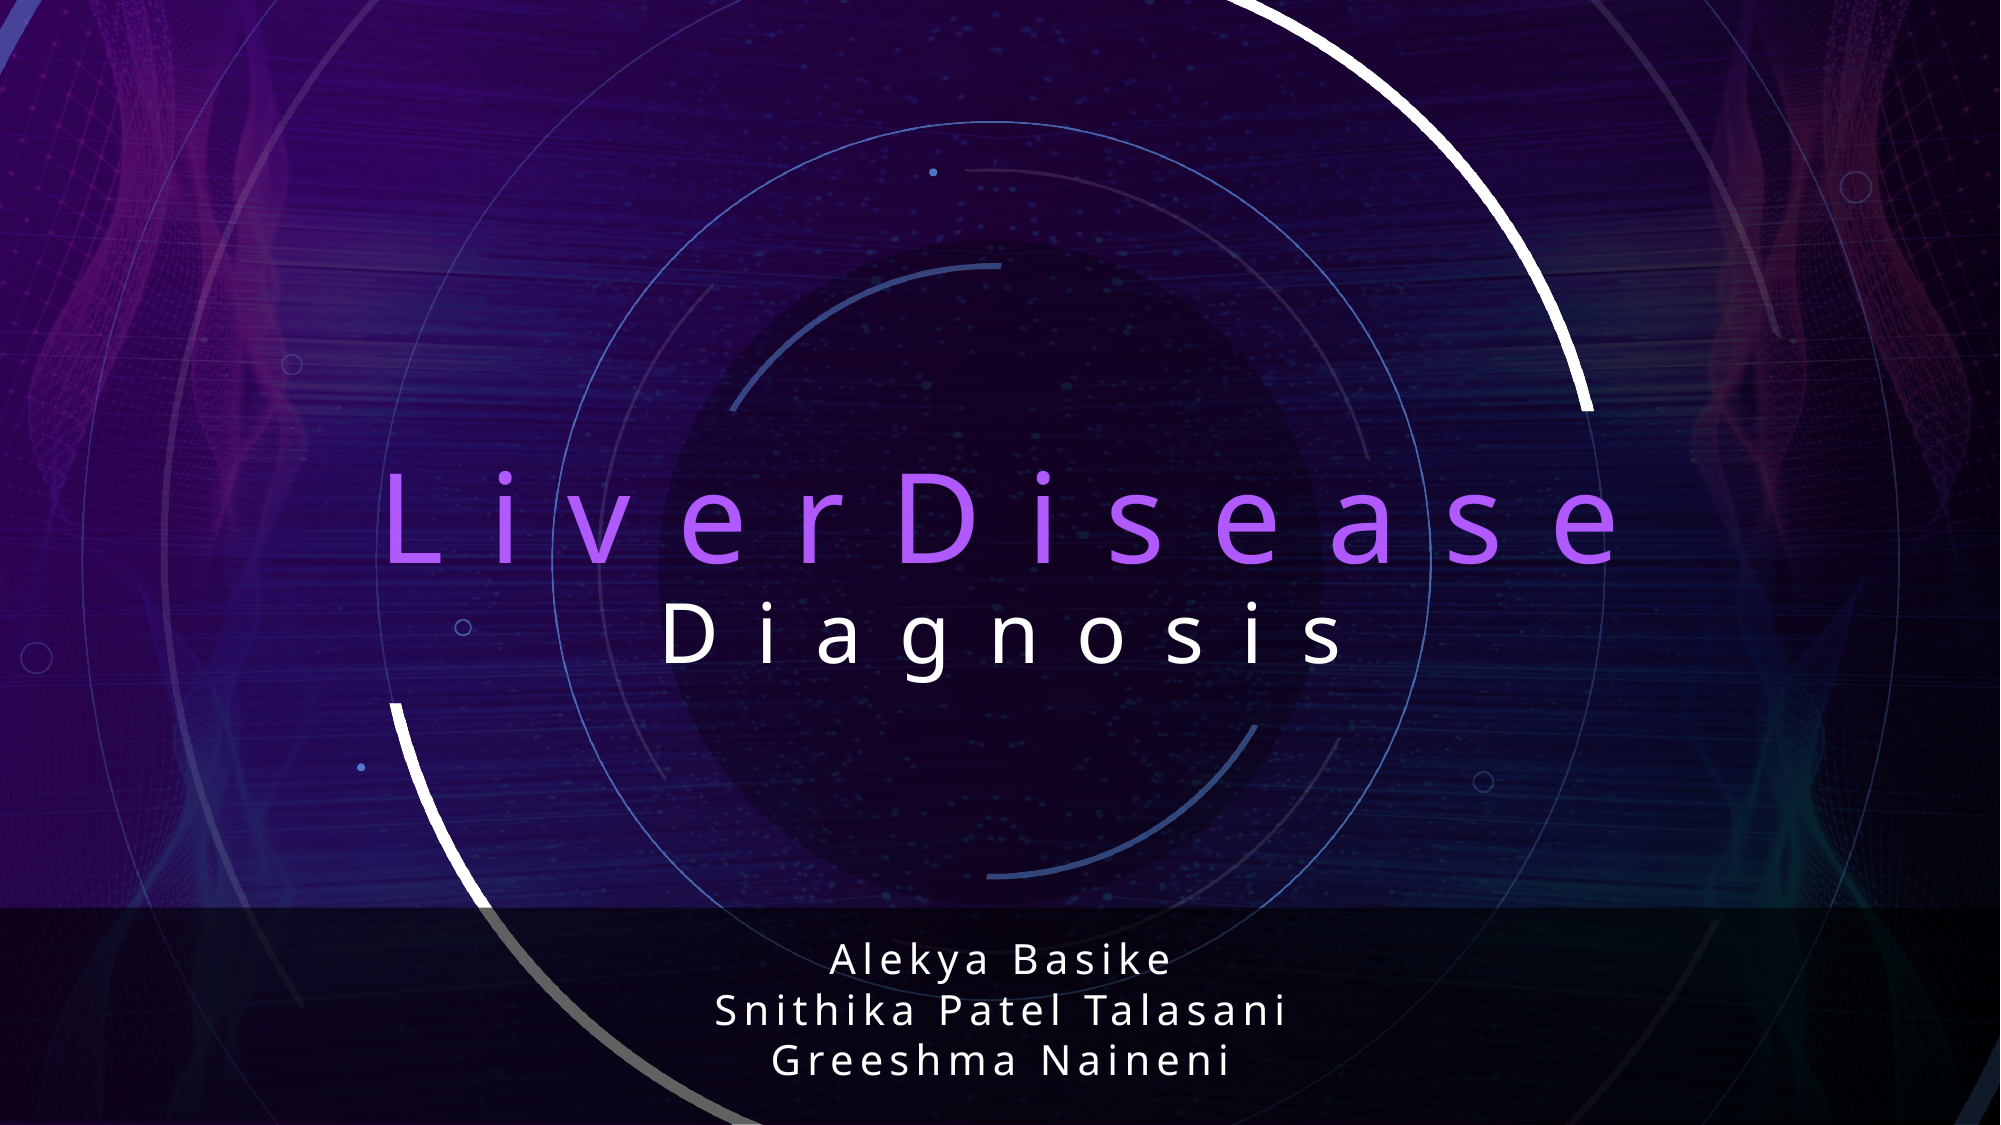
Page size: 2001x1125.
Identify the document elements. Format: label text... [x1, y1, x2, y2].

picture [0, 712, 2000, 907]
title LiverDisease [0, 414, 2000, 583]
subtitle Diagnosis [0, 583, 2000, 712]
list Alekya Basike Snithika Patel Talasani Greeshma Naineni [0, 907, 2000, 1125]
picture [0, 0, 2000, 414]
